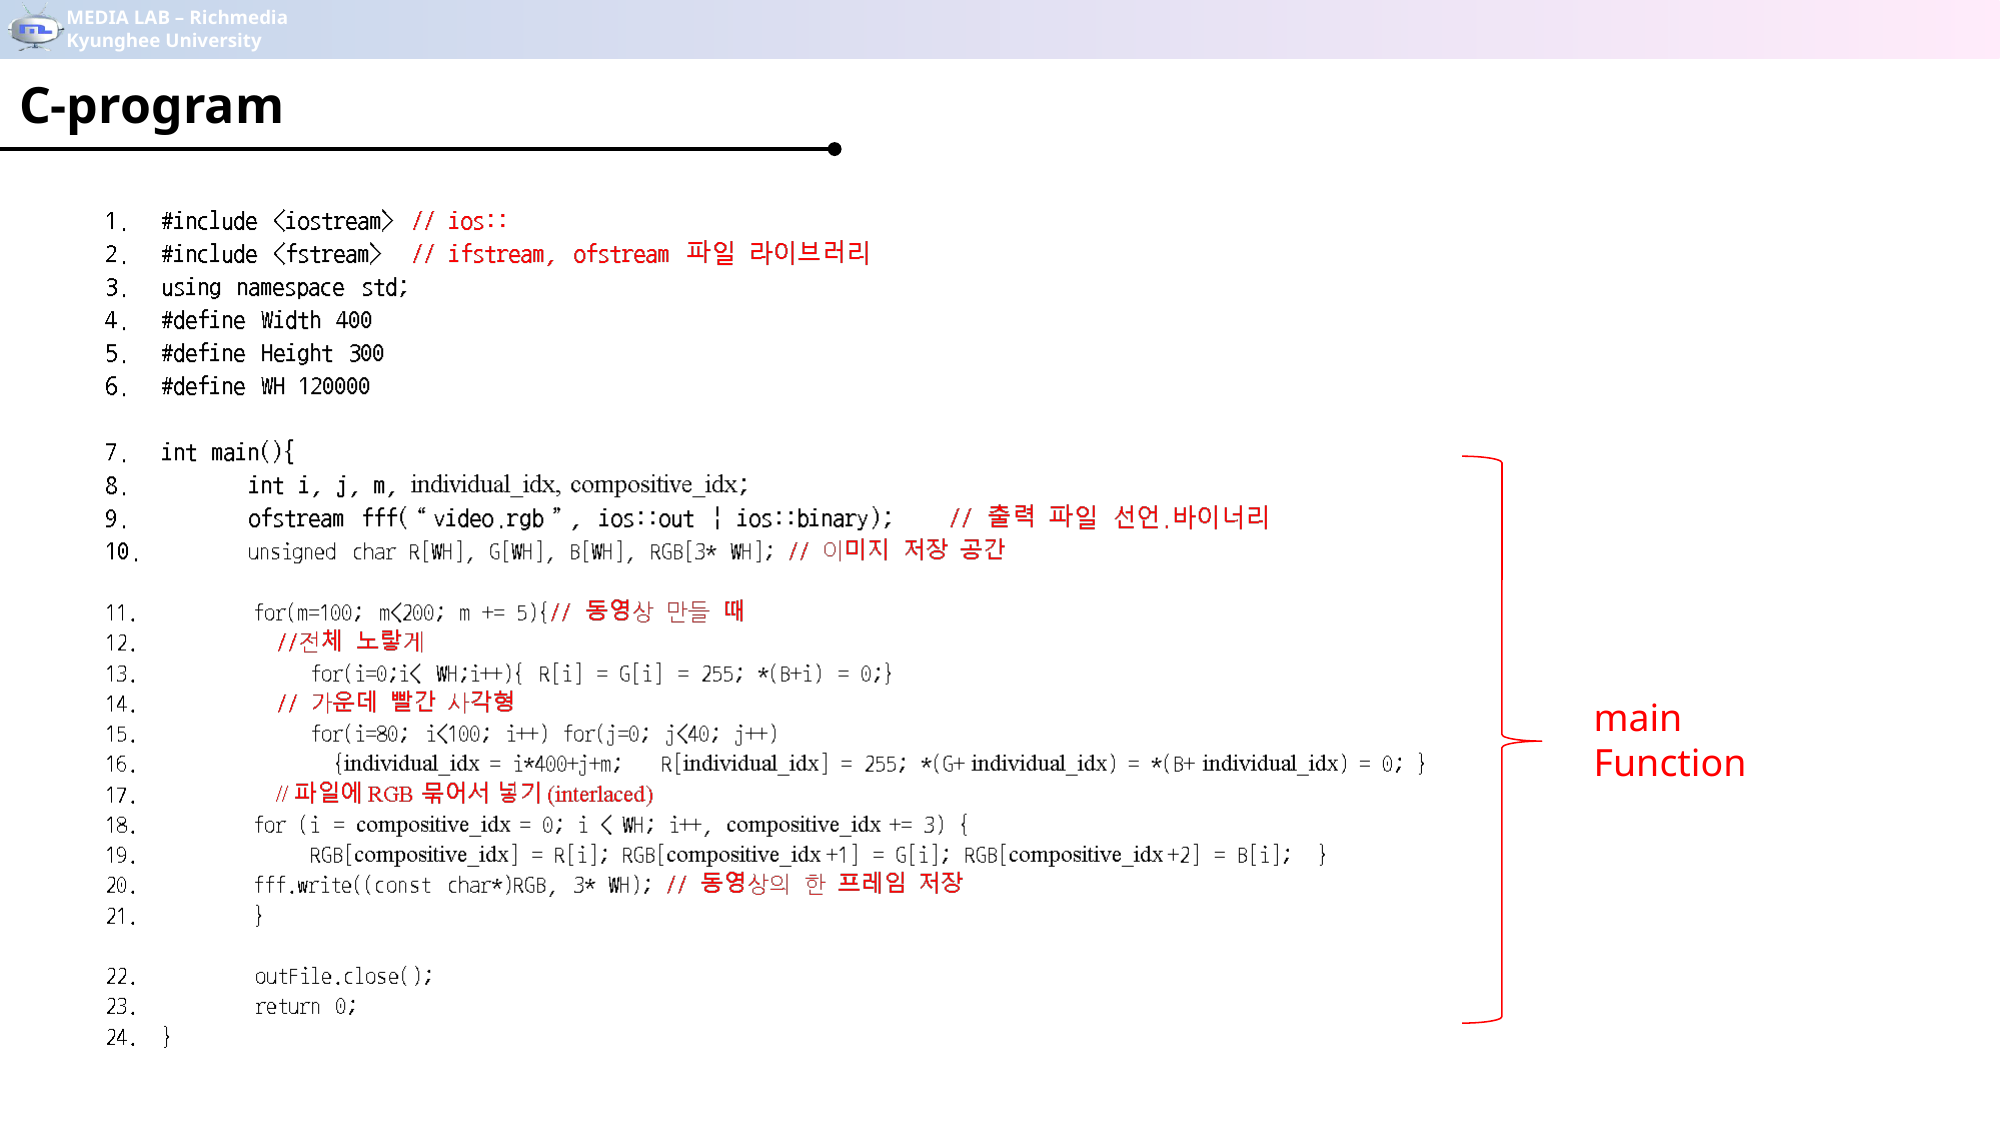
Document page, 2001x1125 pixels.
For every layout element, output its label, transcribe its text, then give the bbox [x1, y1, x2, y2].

text_box C-program [4, 66, 1874, 142]
picture [90, 195, 1509, 1106]
text_box main Function [1578, 686, 1827, 792]
picture [0, 0, 68, 51]
text_box [1513, 738, 1543, 744]
